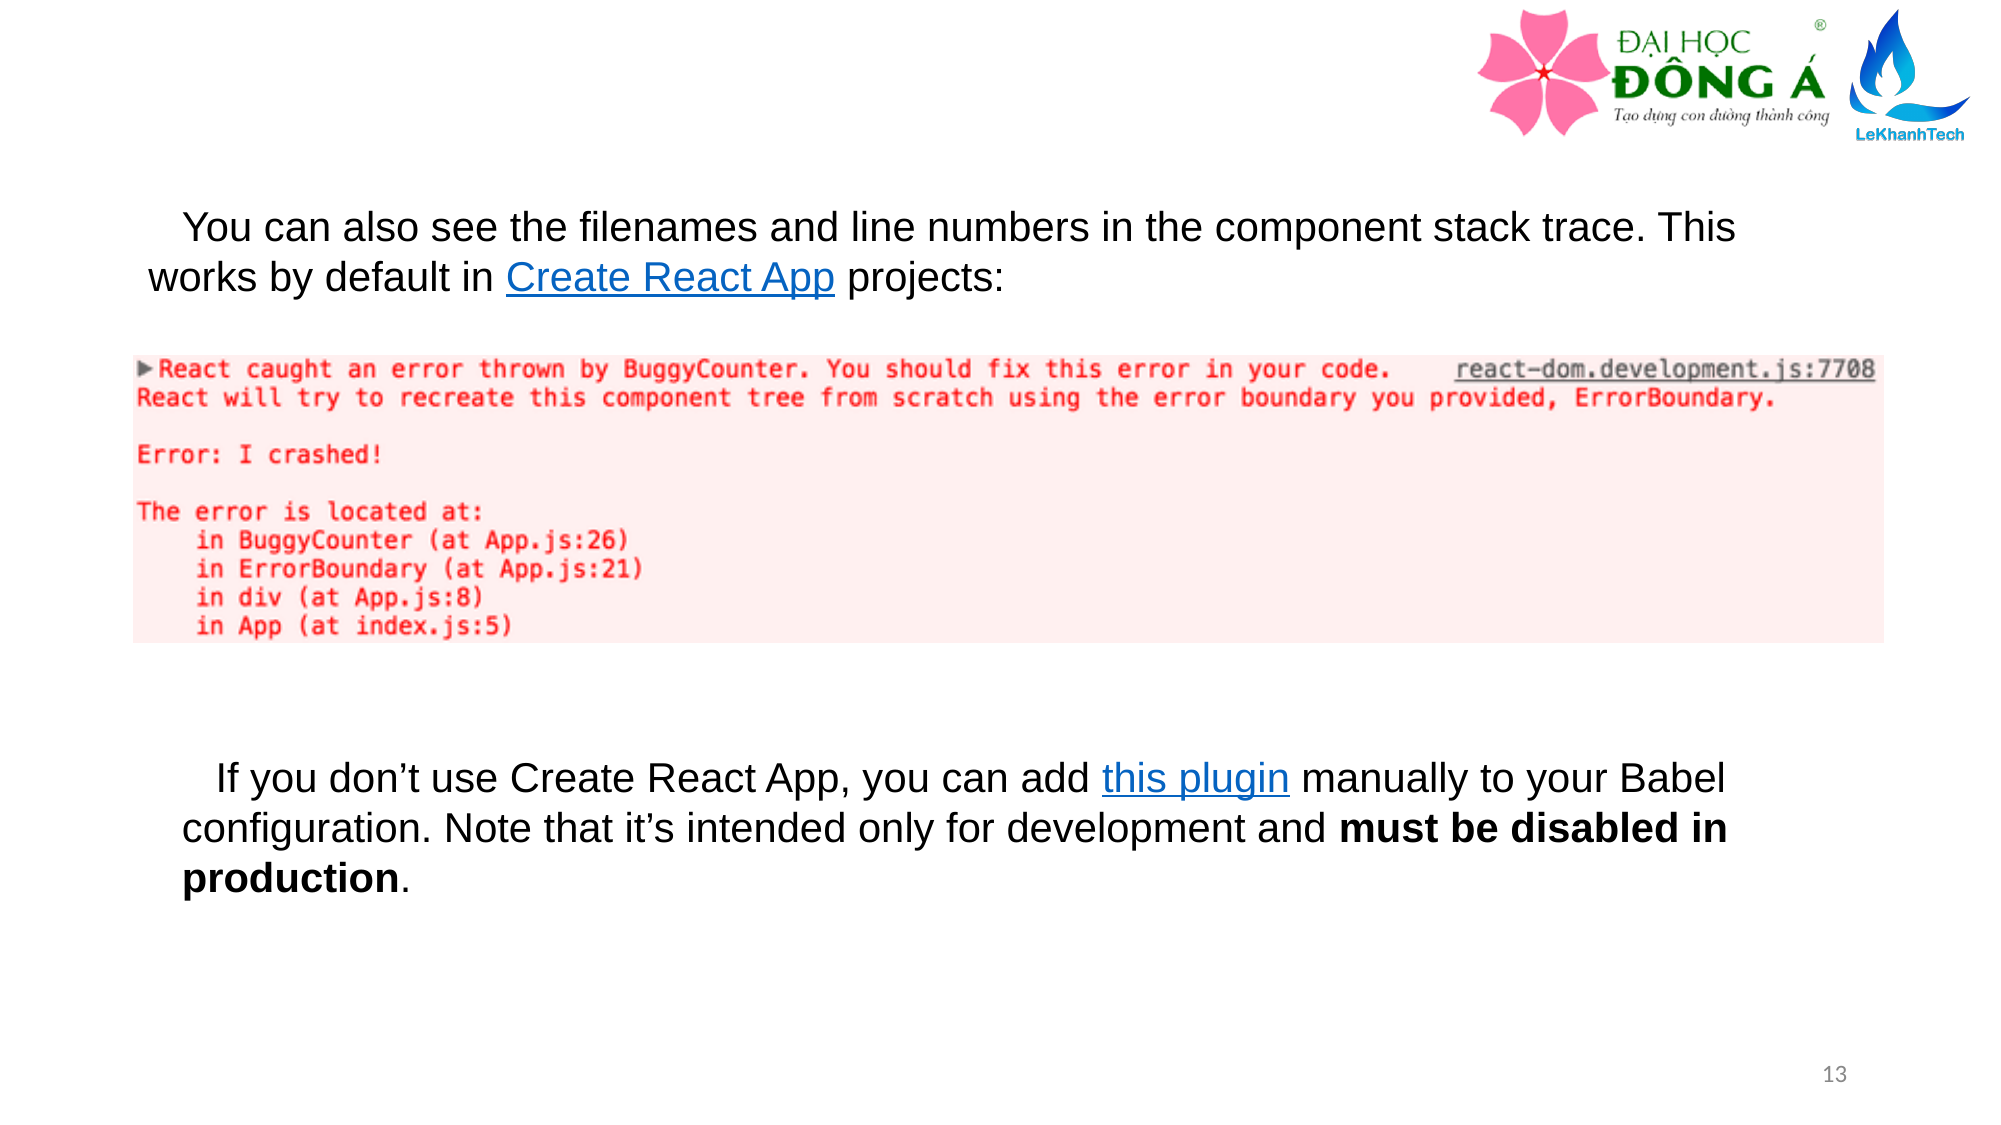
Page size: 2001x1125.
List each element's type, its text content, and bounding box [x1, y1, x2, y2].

text_box You can also see the filenames and line numbers in the component stack trace. This works by default in Create React App projects: [133, 192, 1863, 308]
slide_number 13 [1412, 1042, 1863, 1103]
picture [133, 355, 1884, 644]
text_box If you don’t use Create React App, you can add this plugin manually to your Babel configuration. Note that it’s intended only for development and must be disabled in production. [167, 743, 1863, 909]
picture [1465, 5, 1980, 144]
